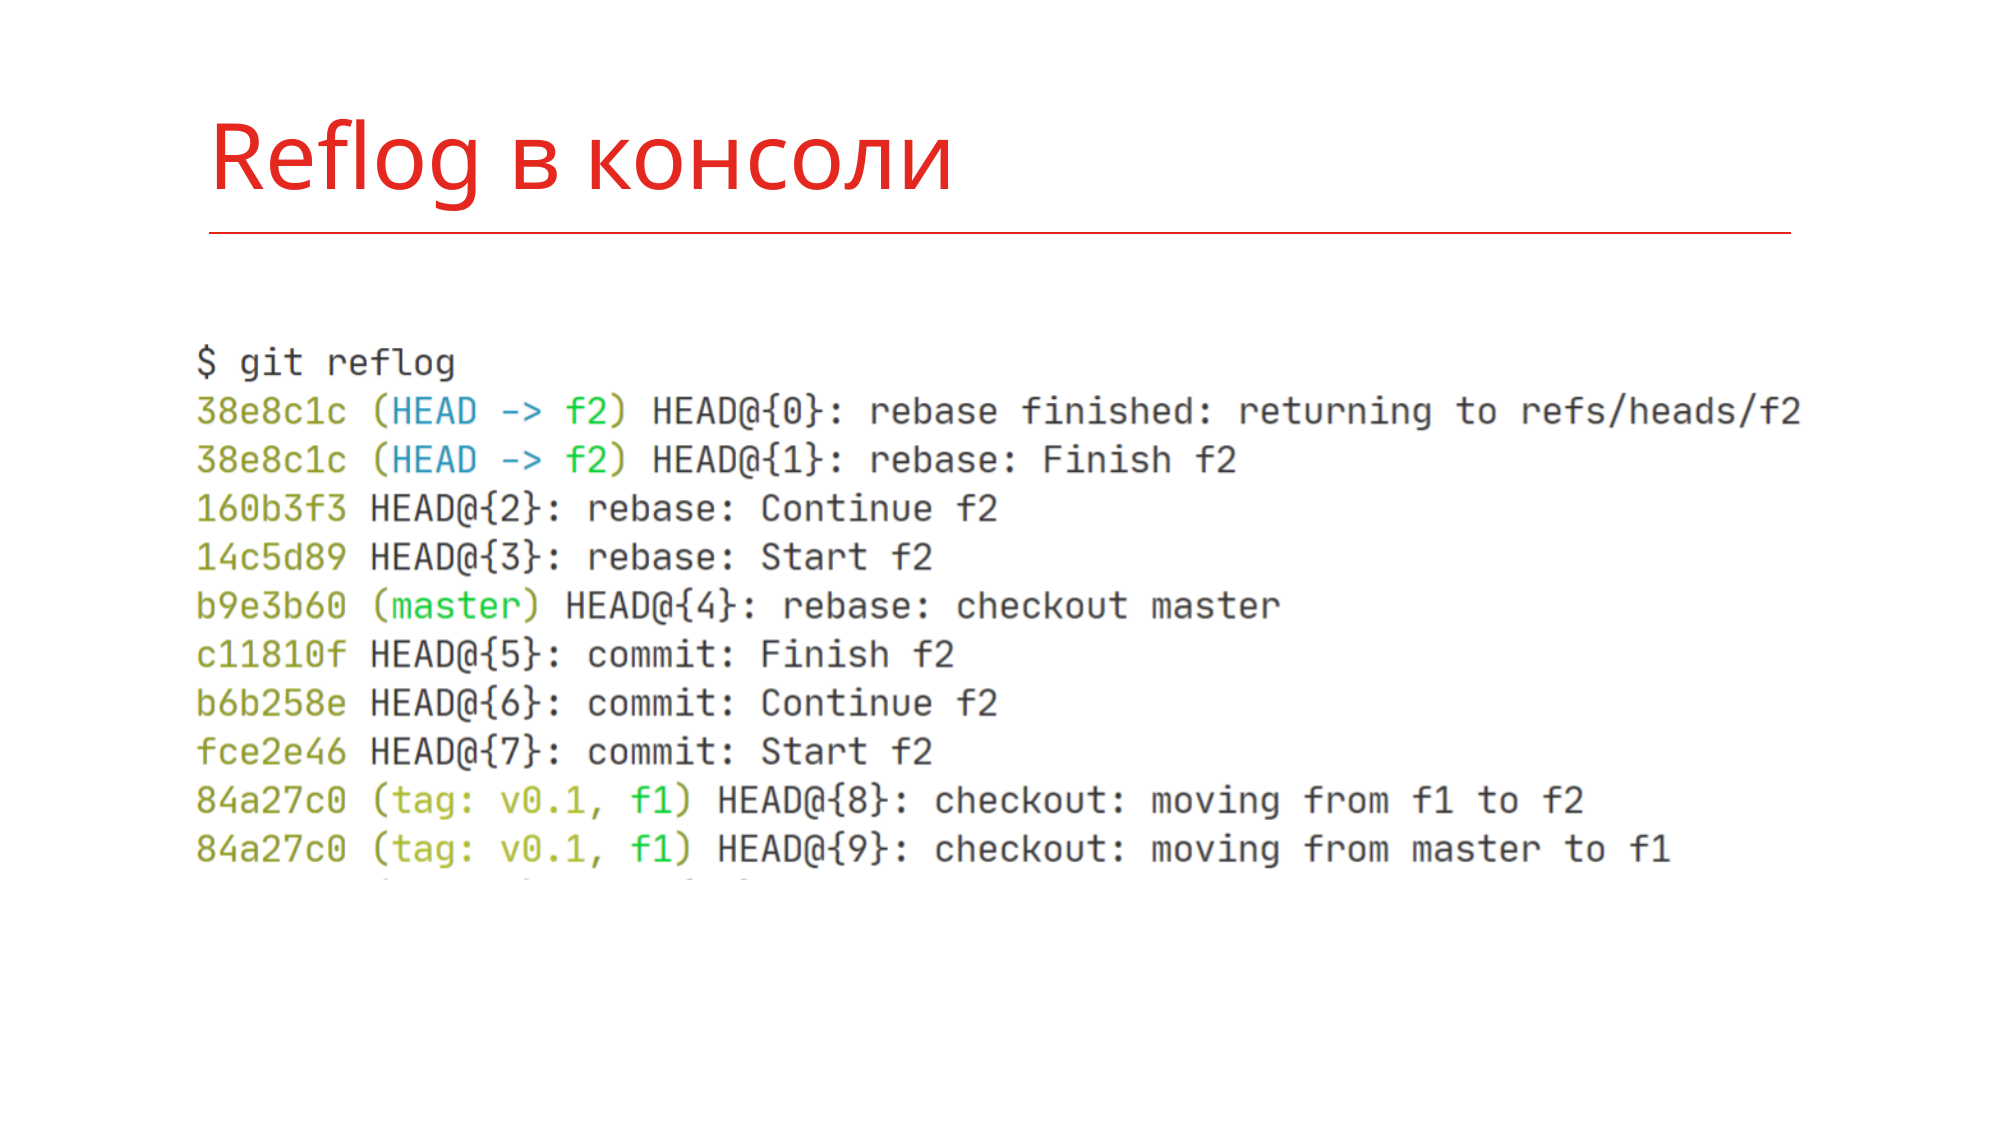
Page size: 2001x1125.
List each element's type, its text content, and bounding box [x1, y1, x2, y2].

picture [184, 338, 1859, 880]
title Reflog в консоли [208, 54, 1792, 232]
